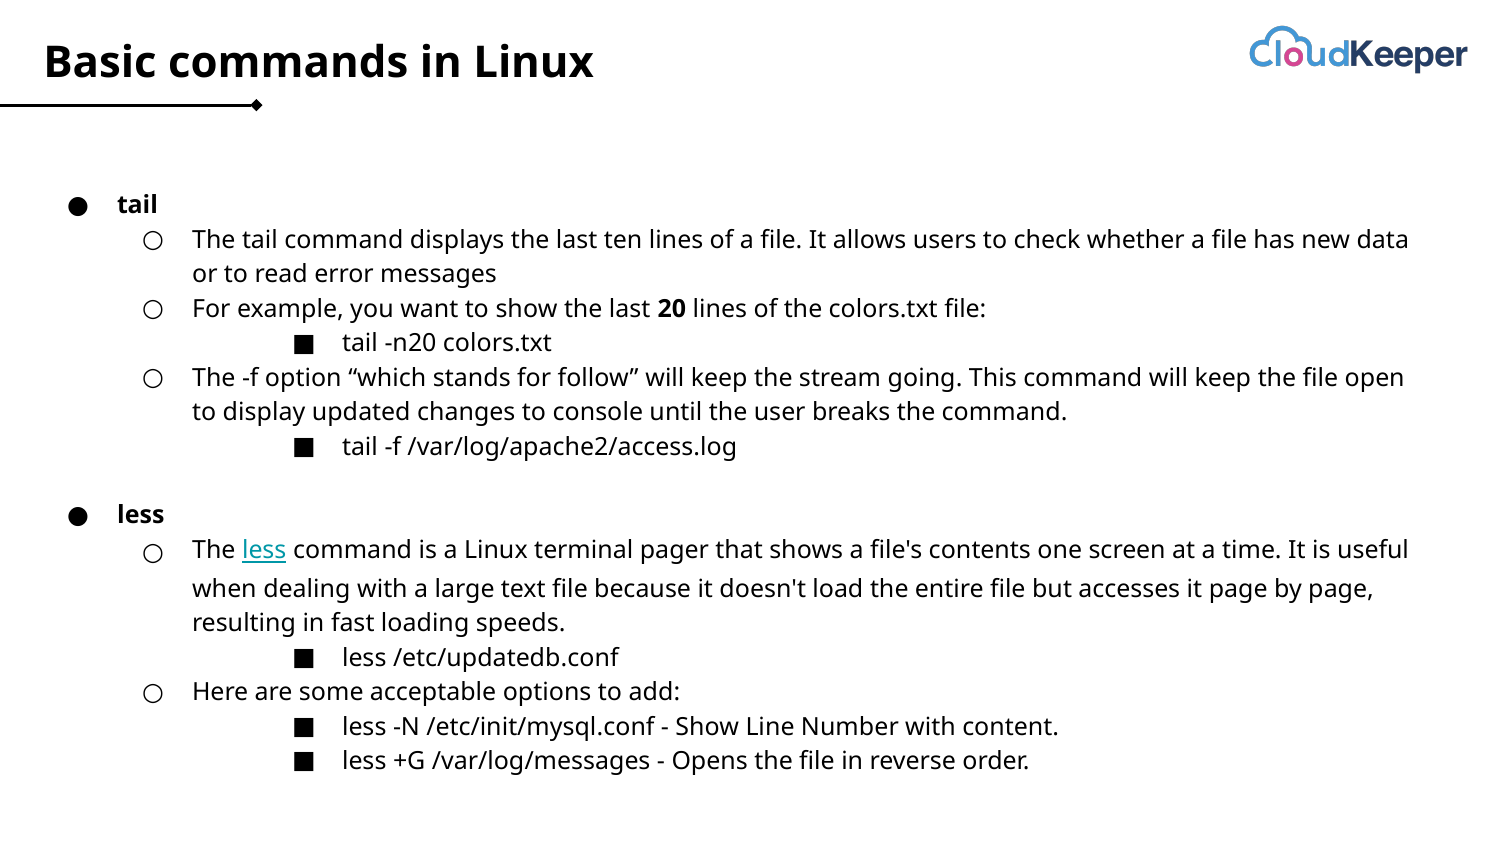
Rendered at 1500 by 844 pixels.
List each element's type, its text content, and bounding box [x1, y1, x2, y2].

title Basic commands in Linux [43, 34, 1169, 93]
text_box tail The tail command displays the last ten lines of a file. It allows users to check whether a file has new data or to read error messages For example, you want to show the last 20 lines of the colors.txt file: tail -n20 colors.txt The -f option “which stands for follow” will keep the stream going. This command will keep the file open to display updated changes to console until the user breaks the command. tail -f /var/log/apache2/access.log less The less command is a Linux terminal pager that shows a file's contents one screen at a time. It is useful when dealing with a large text file because it doesn't load the entire file but accesses it page by page, resulting in fast loading speeds. less /etc/updatedb.conf Here are some acceptable options to add: less -N /etc/init/mysql.conf - Show Line Number with content. less +G /var/log/messages - Opens the file in reverse order. [42, 154, 1430, 815]
picture [1238, 20, 1479, 78]
